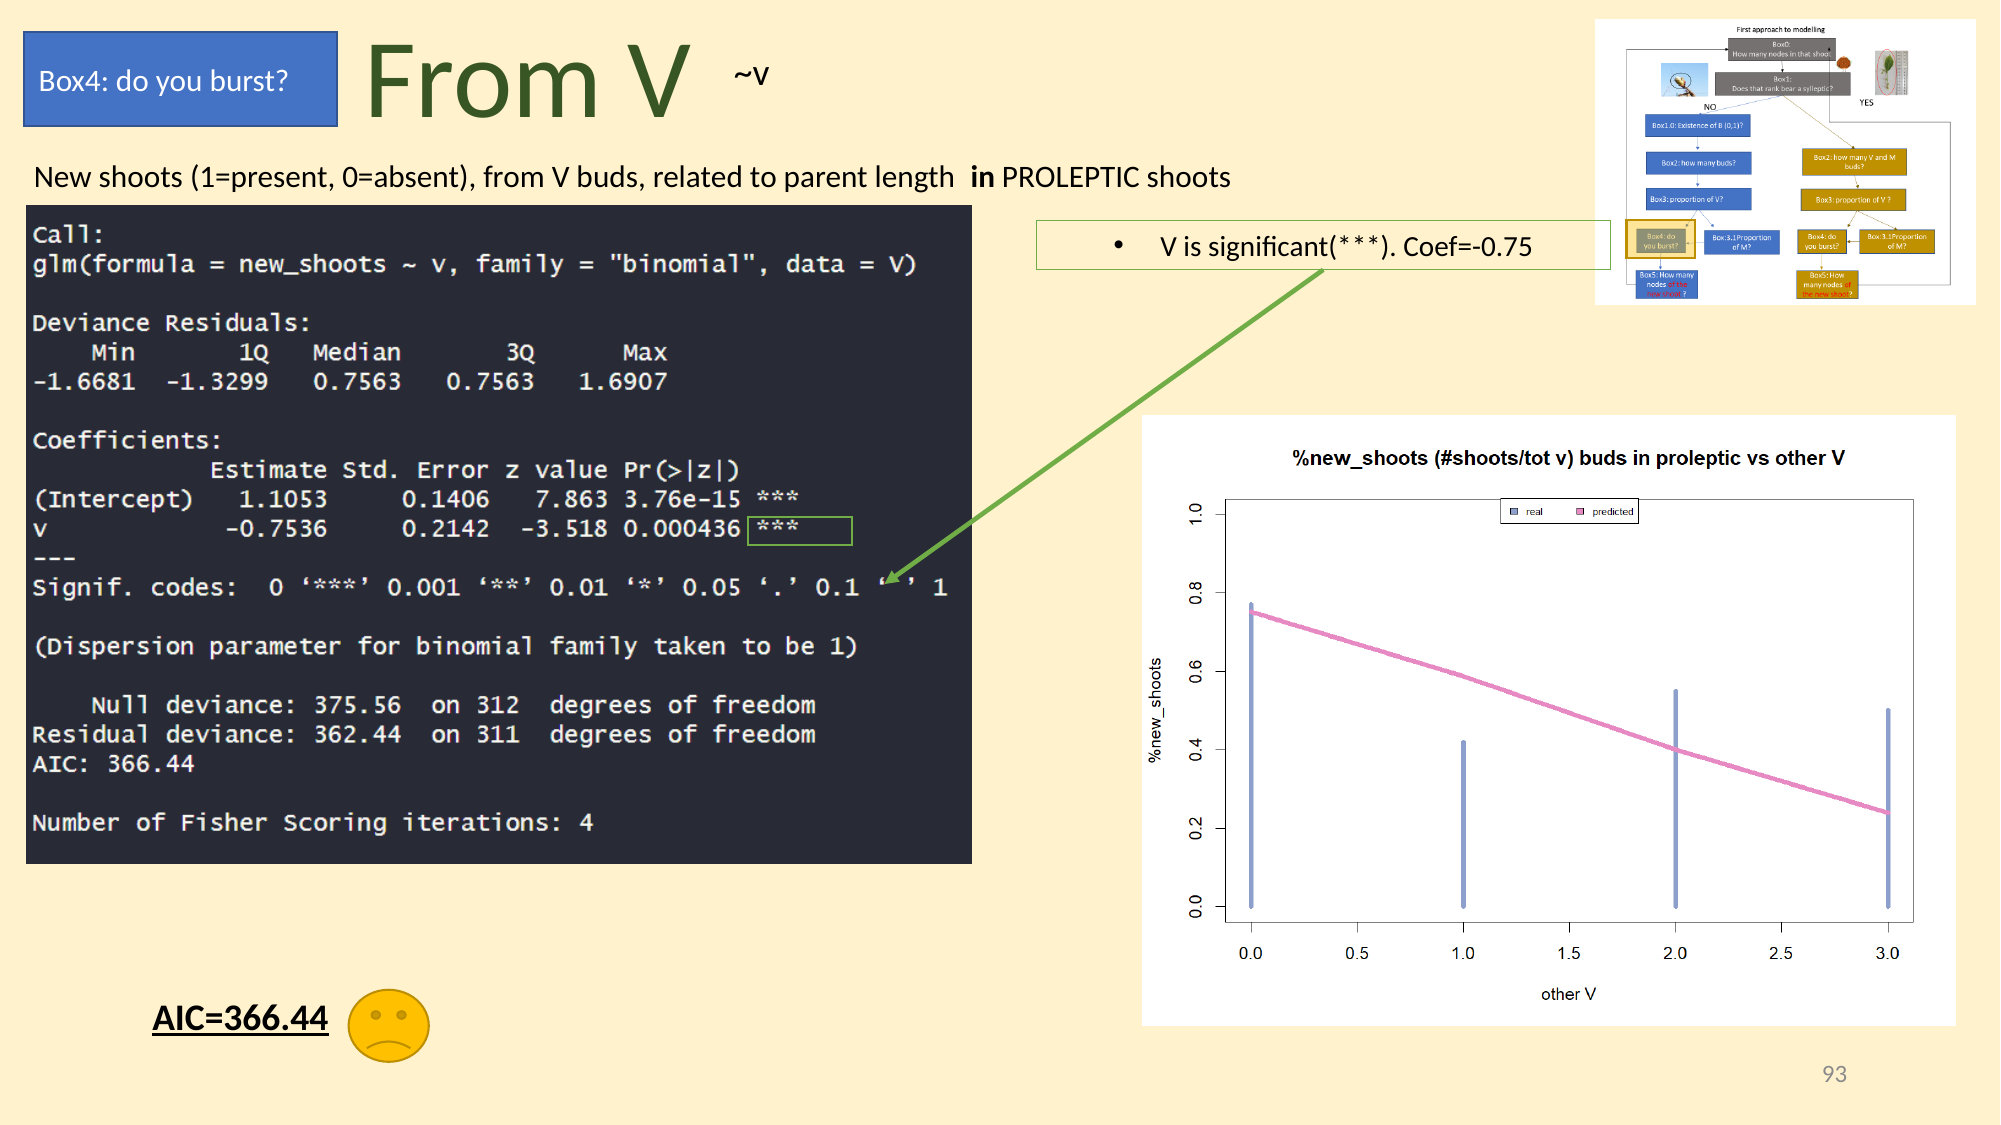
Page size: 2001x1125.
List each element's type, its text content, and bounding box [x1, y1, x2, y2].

picture [1142, 415, 1956, 1026]
picture [1595, 19, 1976, 305]
text_box New shoots (1=present, 0=absent), from V buds, related to parent length in PROLEPTIC shoots [18, 148, 1327, 201]
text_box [884, 270, 1324, 585]
text_box V is significant(***). Coef=-0.75 [1036, 220, 1595, 270]
text_box AIC=366.44 [137, 985, 429, 1046]
picture [26, 205, 972, 864]
text_box [347, 988, 430, 1063]
slide_number 93 [1412, 1042, 1863, 1103]
text_box Box4: do you burst? [23, 31, 338, 127]
text_box ~v [719, 40, 1584, 101]
text_box From V [349, 0, 707, 148]
